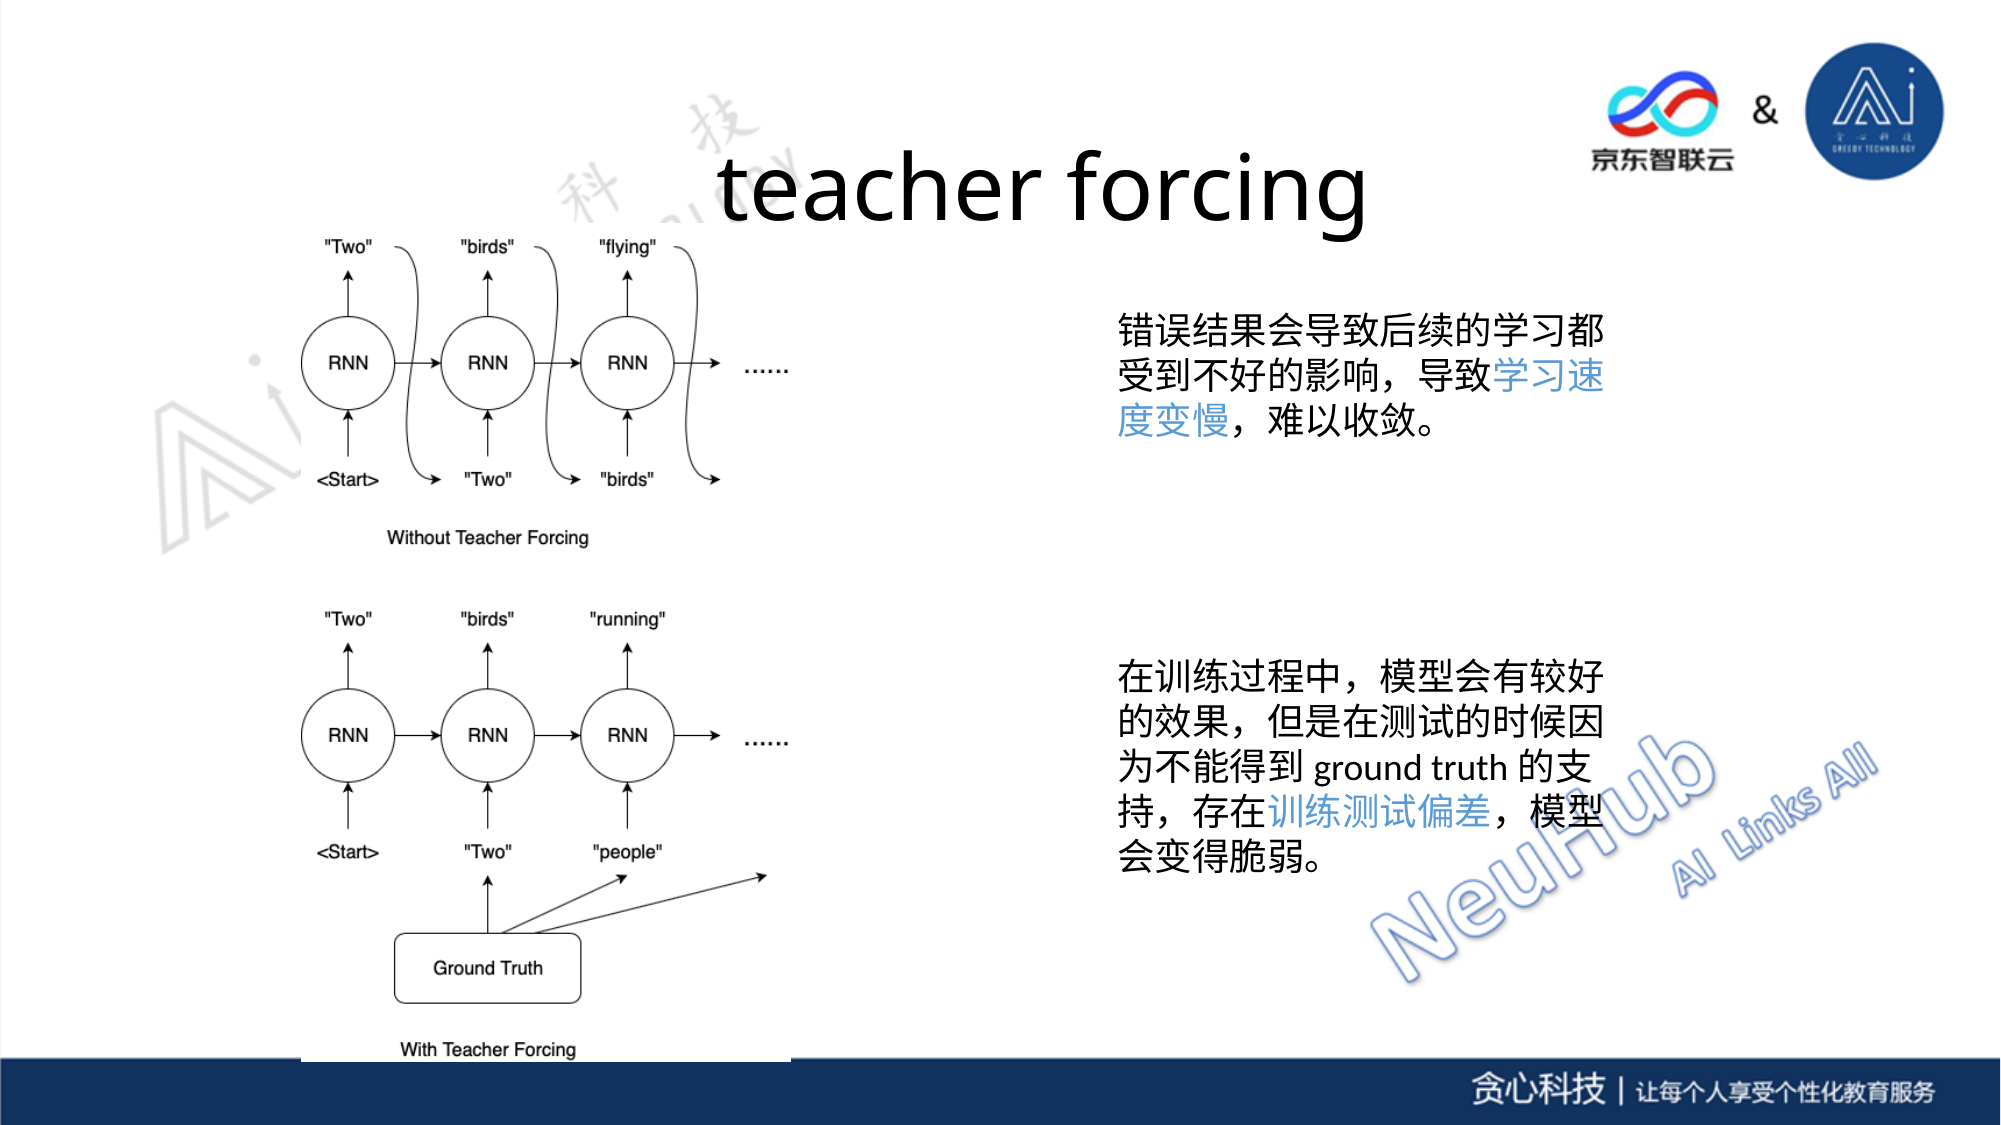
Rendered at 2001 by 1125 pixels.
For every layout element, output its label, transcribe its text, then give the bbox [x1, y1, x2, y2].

text_box 在训练过程中，模型会有较好的效果，但是在测试的时候因为不能得到ground truth的支持，存在训练测试偏差，模型会变得脆弱。 [1102, 645, 1643, 886]
picture [0, 0, 2001, 1125]
slide_number [1412, 1042, 1863, 1103]
text_box teacher forcing [181, 81, 1907, 300]
text_box 错误结果会导致后续的学习都受到不好的影响，导致学习速度变慢，难以收敛。 [1102, 299, 1643, 450]
